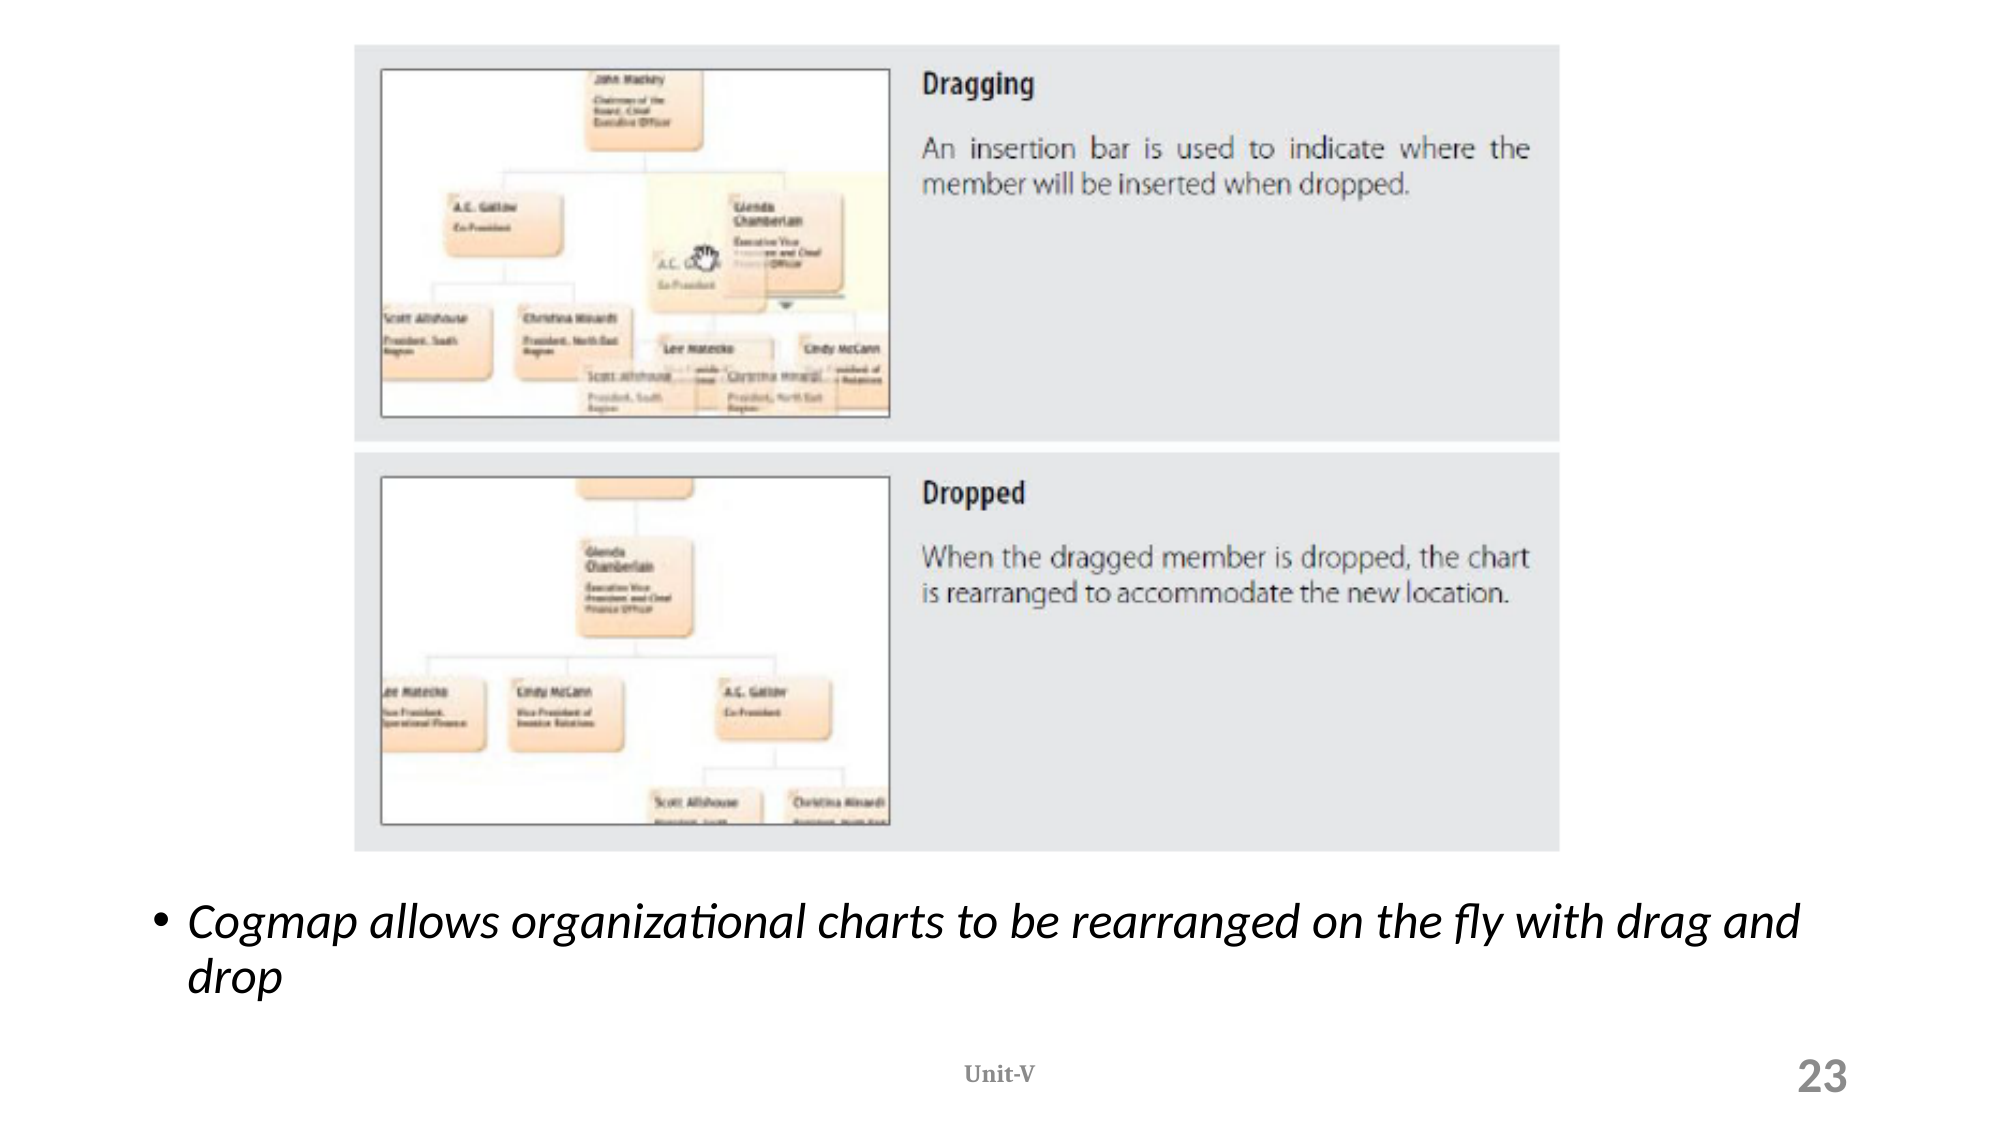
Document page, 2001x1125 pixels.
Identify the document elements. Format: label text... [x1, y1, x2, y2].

list Cogmap allows organizational charts to be rearranged on the fly with drag and drop [137, 299, 1863, 1014]
picture [340, 39, 1573, 867]
footer Unit-V [662, 1042, 1338, 1103]
slide_number 23 [1412, 1042, 1863, 1103]
